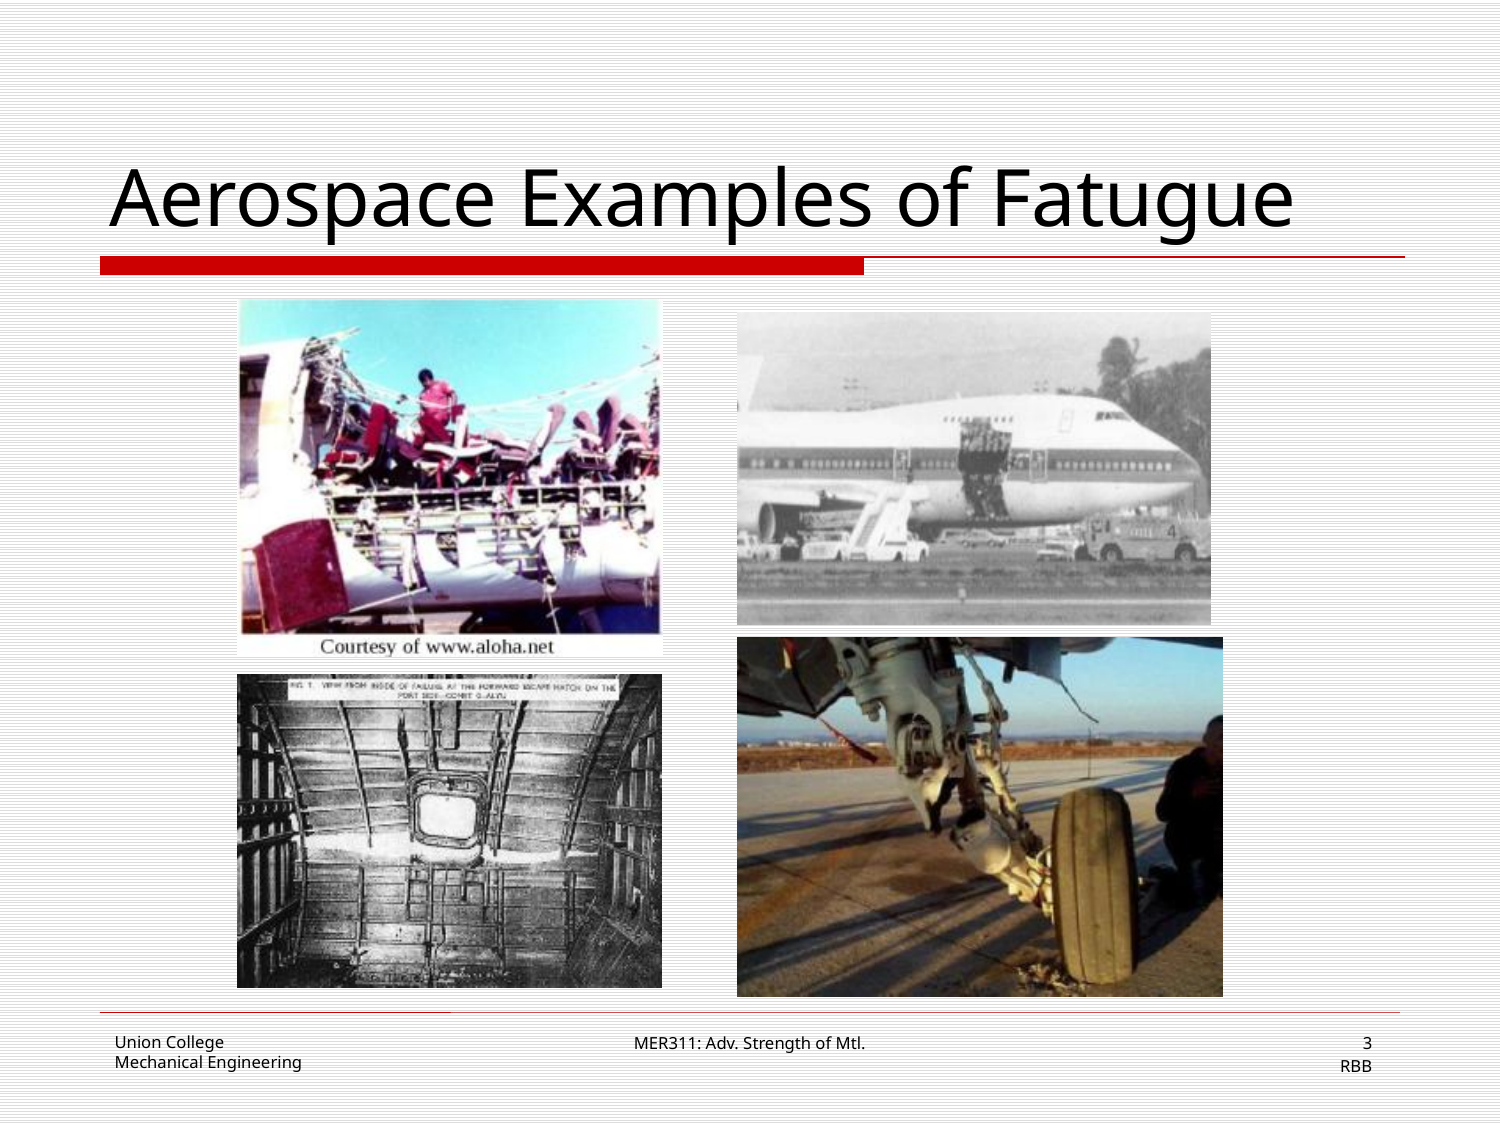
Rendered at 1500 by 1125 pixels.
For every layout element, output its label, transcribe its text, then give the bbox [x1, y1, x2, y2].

footer MER311: Adv. Strength of Mtl. [512, 1024, 988, 1101]
title Aerospace Examples of Fatugue [93, 49, 1407, 250]
picture [737, 312, 1212, 626]
slide_number 3 RBB [1074, 1024, 1388, 1101]
picture [737, 637, 1223, 998]
picture [237, 299, 663, 657]
picture [237, 674, 662, 988]
